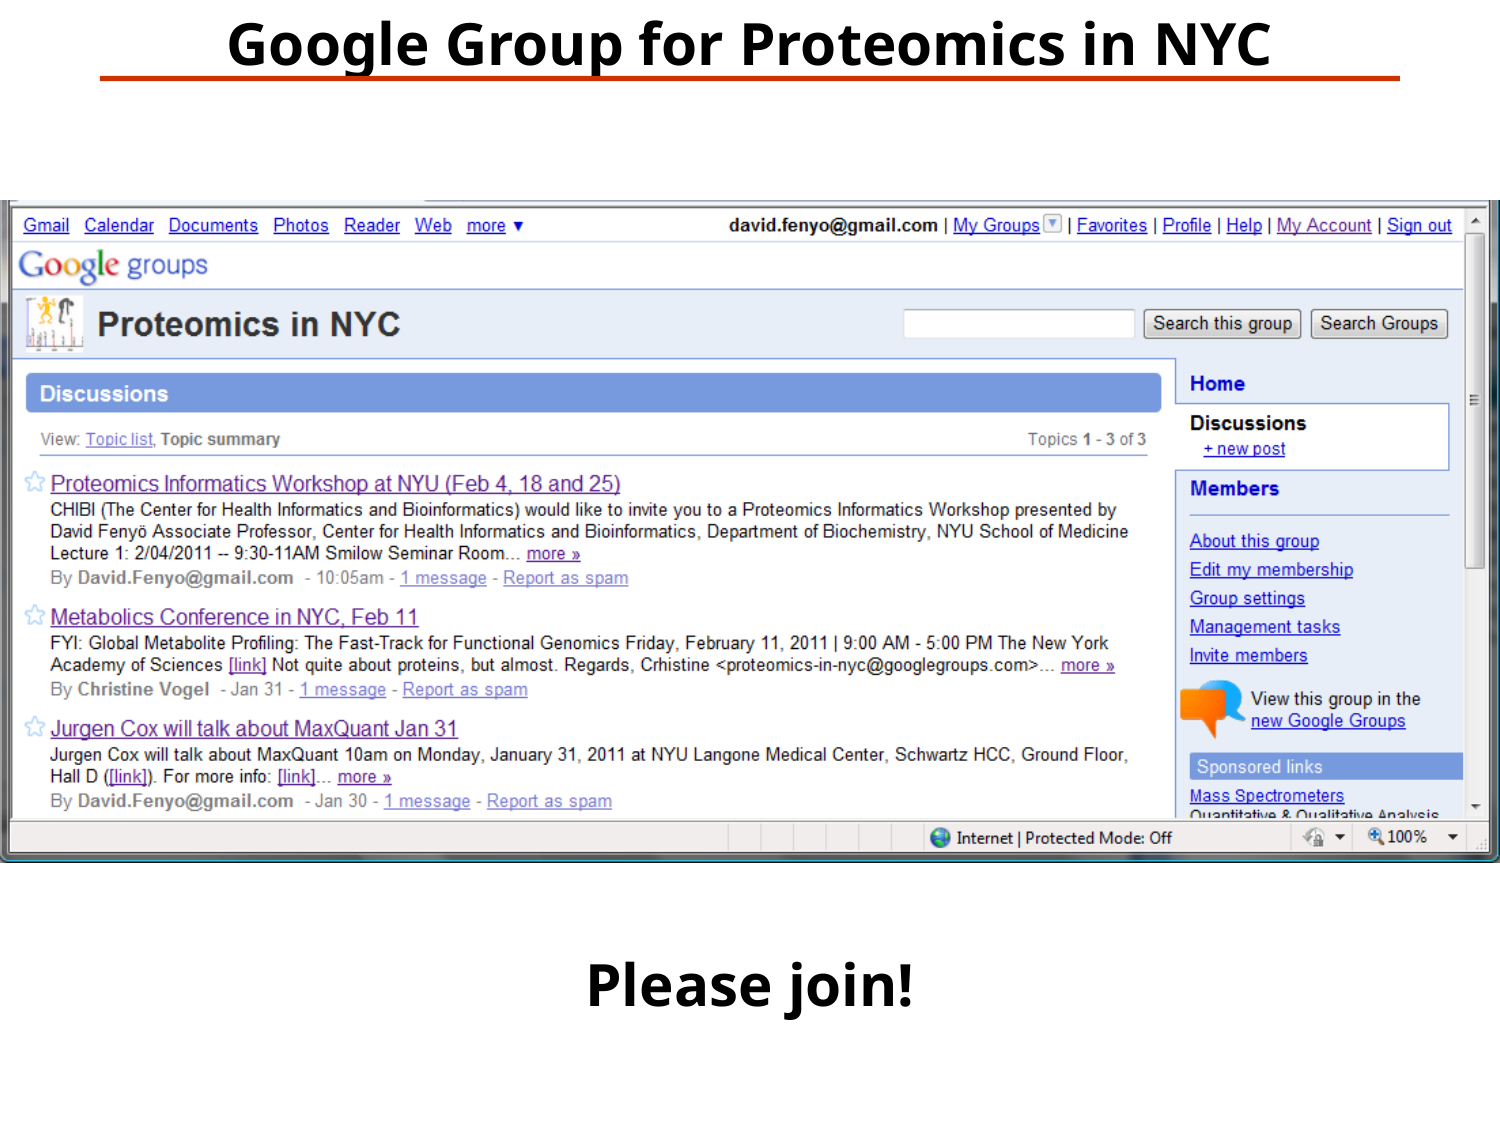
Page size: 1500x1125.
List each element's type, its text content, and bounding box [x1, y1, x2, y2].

text_box Google Group for Proteomics in NYC [0, 12, 1500, 199]
text_box Please join! [0, 952, 1500, 1125]
picture [0, 199, 1500, 863]
